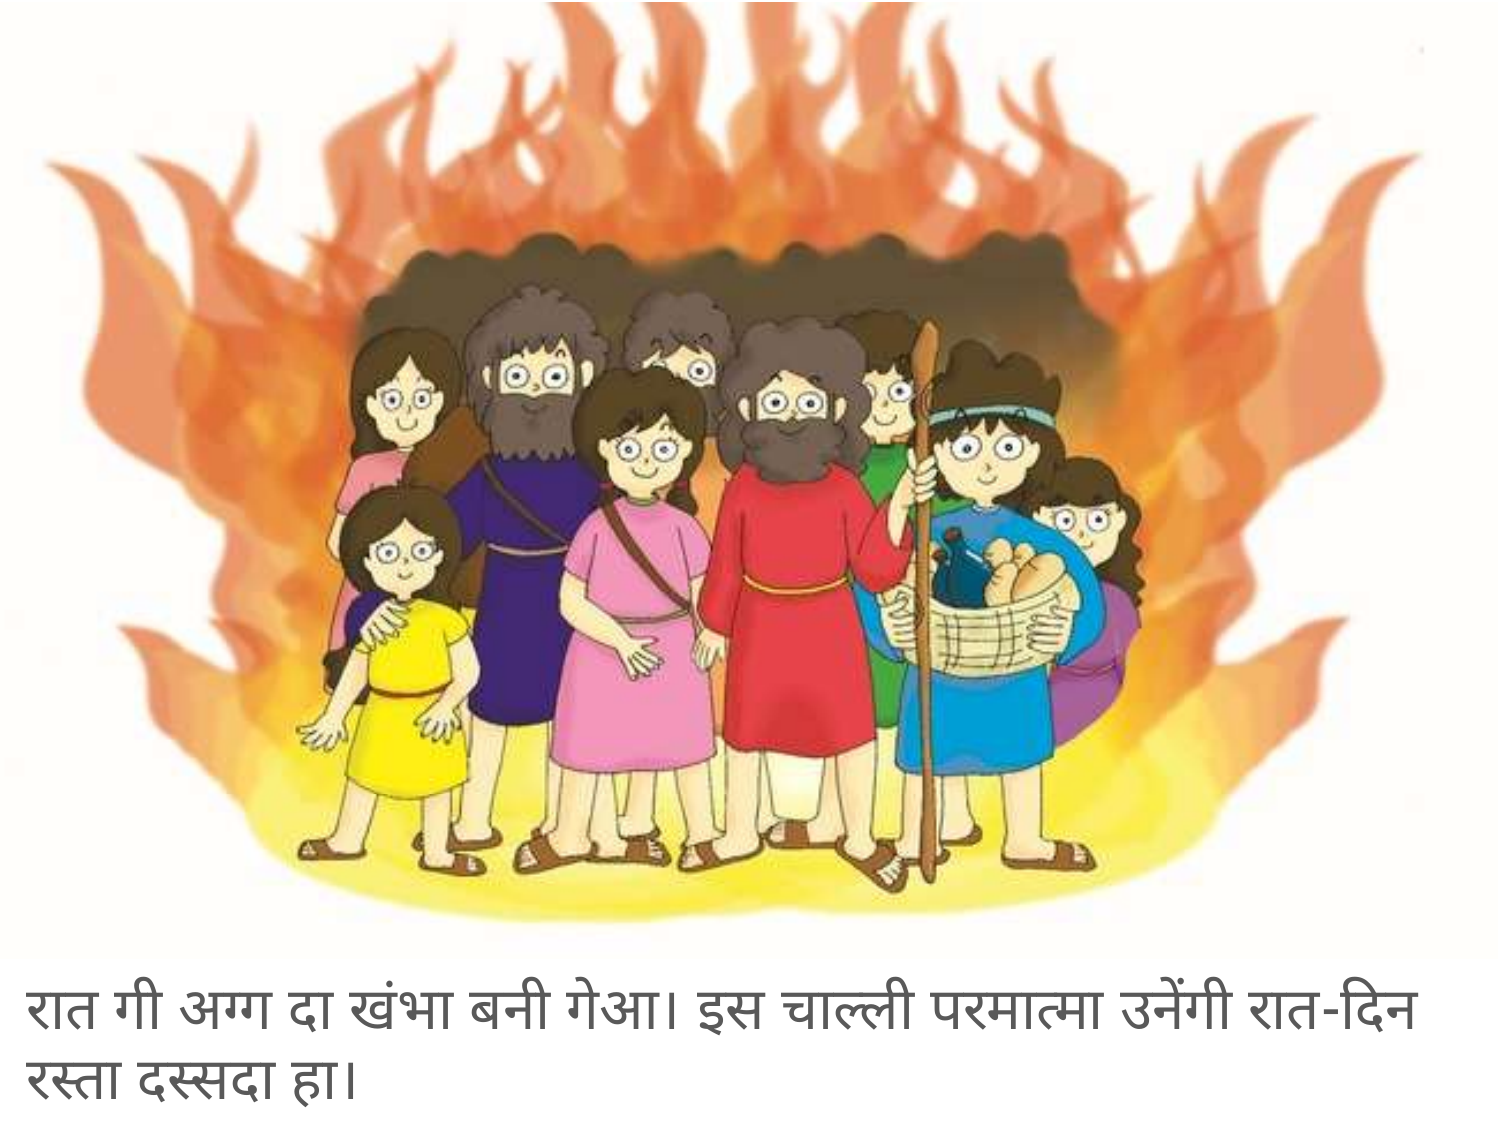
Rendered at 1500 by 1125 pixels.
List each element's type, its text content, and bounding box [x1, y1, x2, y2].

text_box रात गी अग्ग दा खंभा बनी गेआ। इस चाल्ली परमात्मा उनेंगी रात-दिन रस्ता दस्सदा हा। [11, 964, 1498, 1119]
picture [0, 2, 1498, 959]
